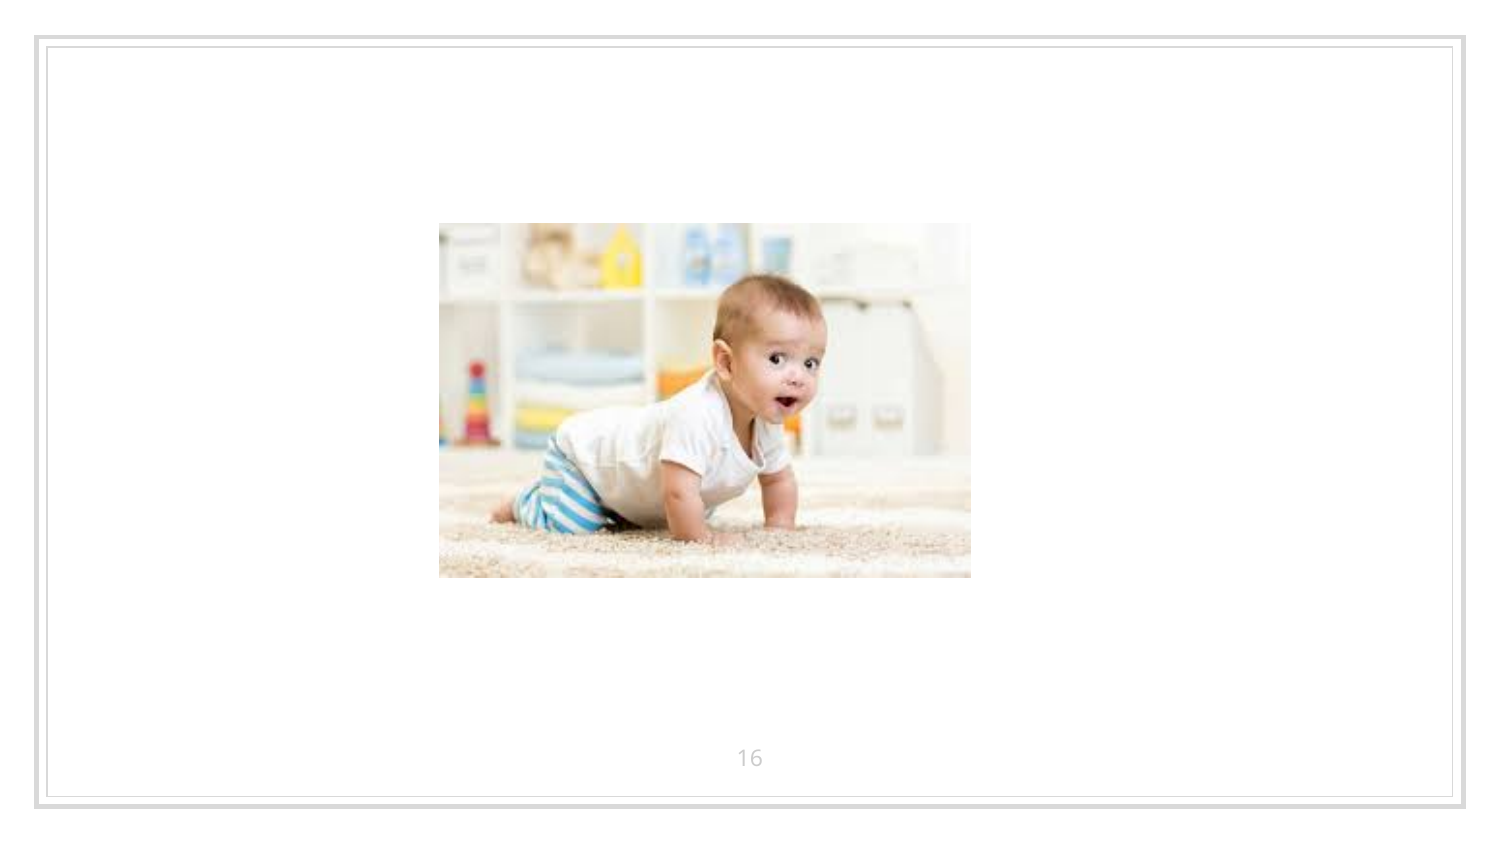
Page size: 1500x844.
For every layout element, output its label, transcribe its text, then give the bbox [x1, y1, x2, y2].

slide_number 16 [705, 725, 795, 790]
picture [438, 223, 972, 579]
